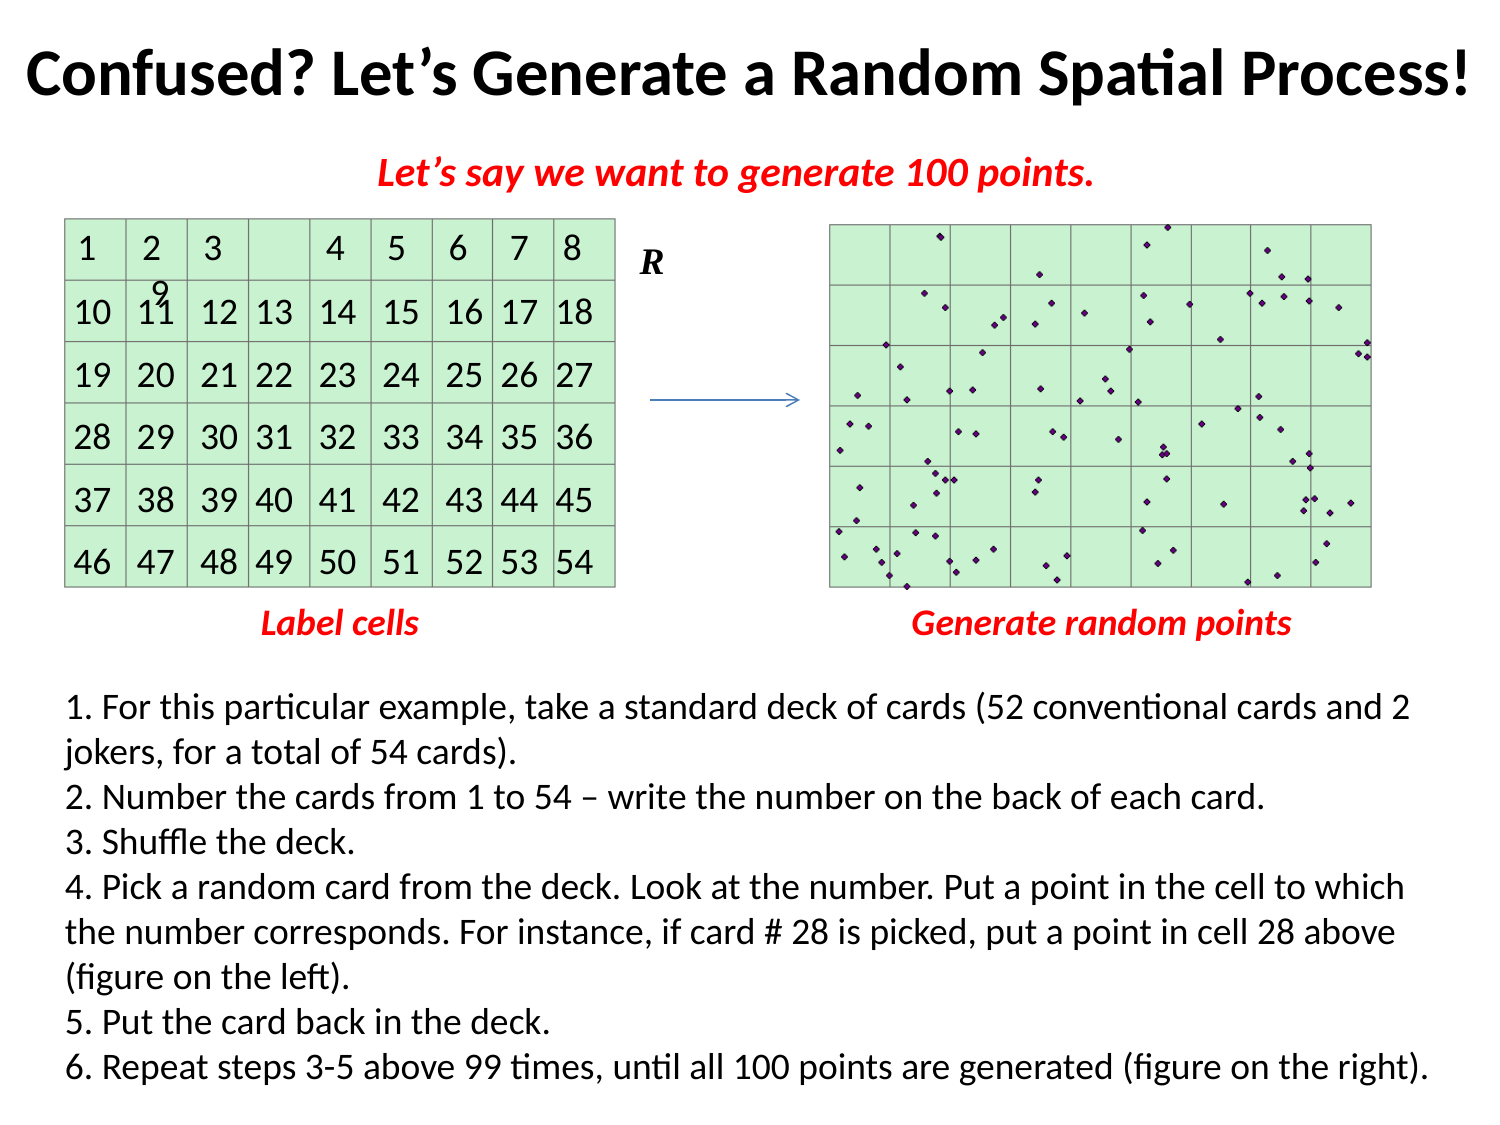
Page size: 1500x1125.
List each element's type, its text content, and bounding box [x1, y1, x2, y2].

text_box 1. For this particular example, take a standard deck of cards (52 conventional cards and 2 jokers, for a total of 54 cards). 2. Number the cards from 1 to 54 – write the number on the back of each card. 3. Shuffle the deck. 4. Pick a random card from the deck. Look at the number. Put a point in the cell to which the number corresponds. For instance, if card # 28 is picked, put a point in cell 28 above (figure on the left). 5. Put the card back in the deck. 6. Repeat steps 3-5 above 99 times, until all 100 points are generated (figure on the right). [49, 674, 1463, 1095]
title Confused? Let’s Generate a Random Spatial Process! [0, 12, 1500, 125]
text_box Label cells Generate random points [87, 600, 1338, 651]
text_box Let’s say we want to generate 100 points. [362, 137, 1138, 203]
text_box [49, 215, 1376, 591]
